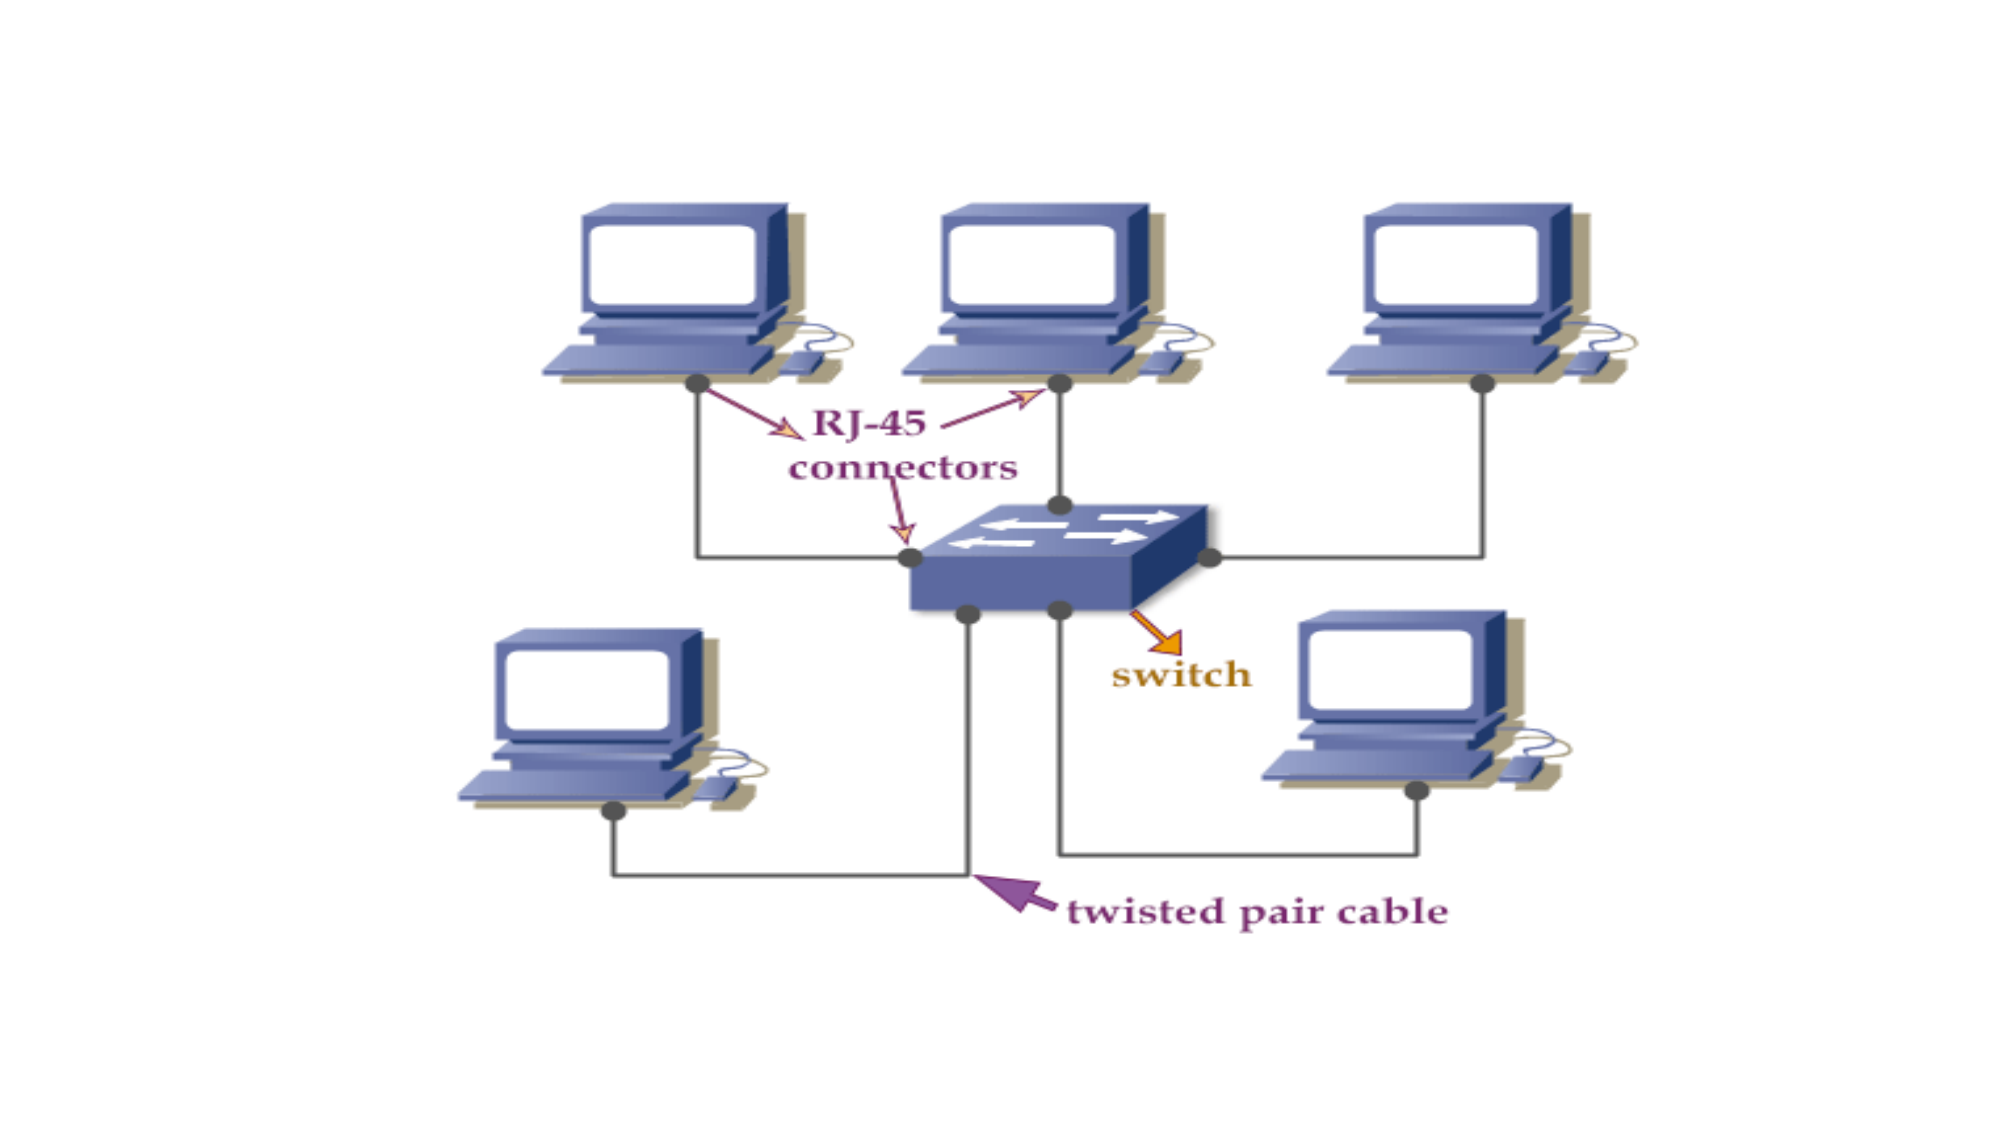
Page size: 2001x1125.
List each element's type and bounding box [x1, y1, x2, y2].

picture [403, 144, 1692, 946]
